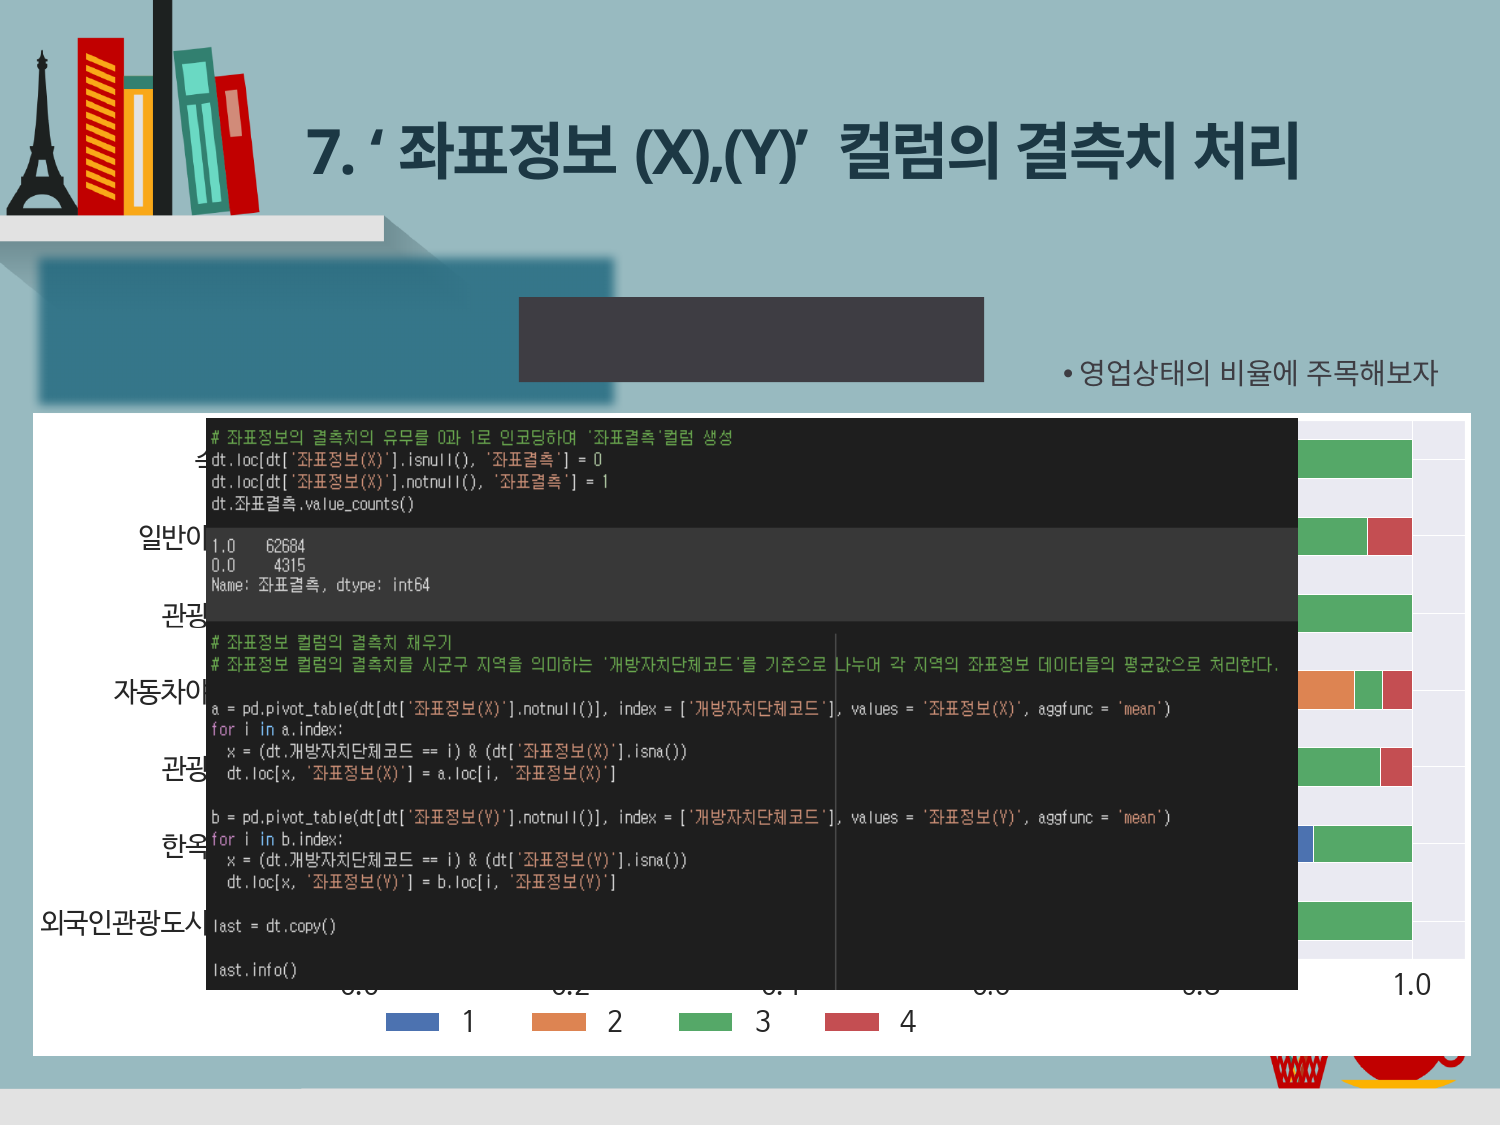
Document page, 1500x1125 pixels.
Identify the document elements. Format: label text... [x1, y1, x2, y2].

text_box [29, 248, 1500, 1056]
picture [0, 0, 1500, 1125]
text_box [206, 297, 1298, 990]
title 7. ‘좌표정보(X),(Y)’ 컬럼의 결측치 처리 [291, 101, 1344, 207]
